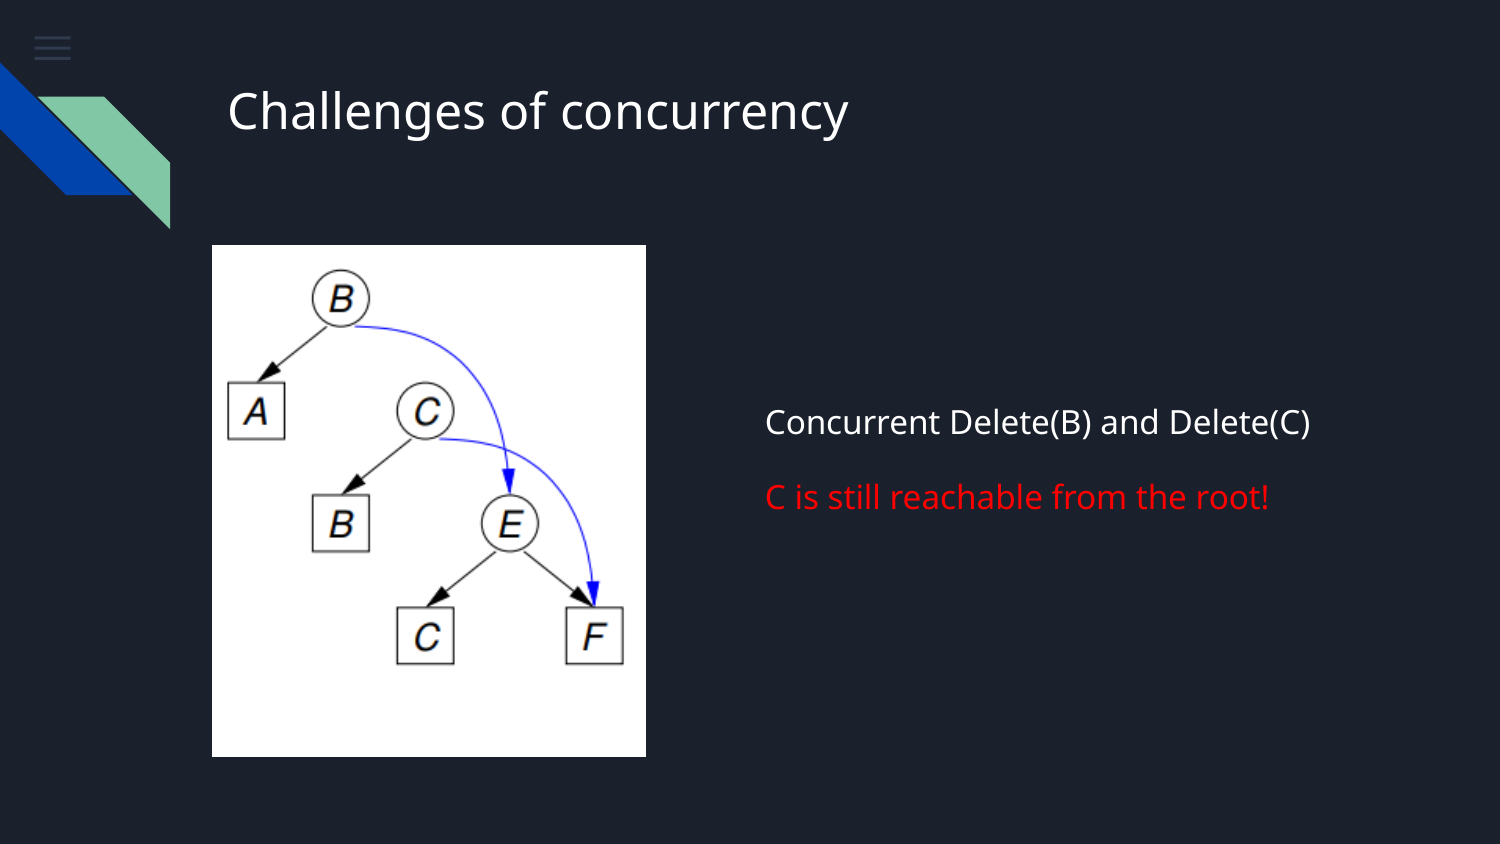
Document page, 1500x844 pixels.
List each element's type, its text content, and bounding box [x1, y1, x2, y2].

title Challenges of concurrency [212, 64, 1368, 215]
picture [212, 245, 646, 757]
text_box Concurrent Delete(B) and Delete(C) C is still reachable from the root! [749, 358, 1382, 524]
